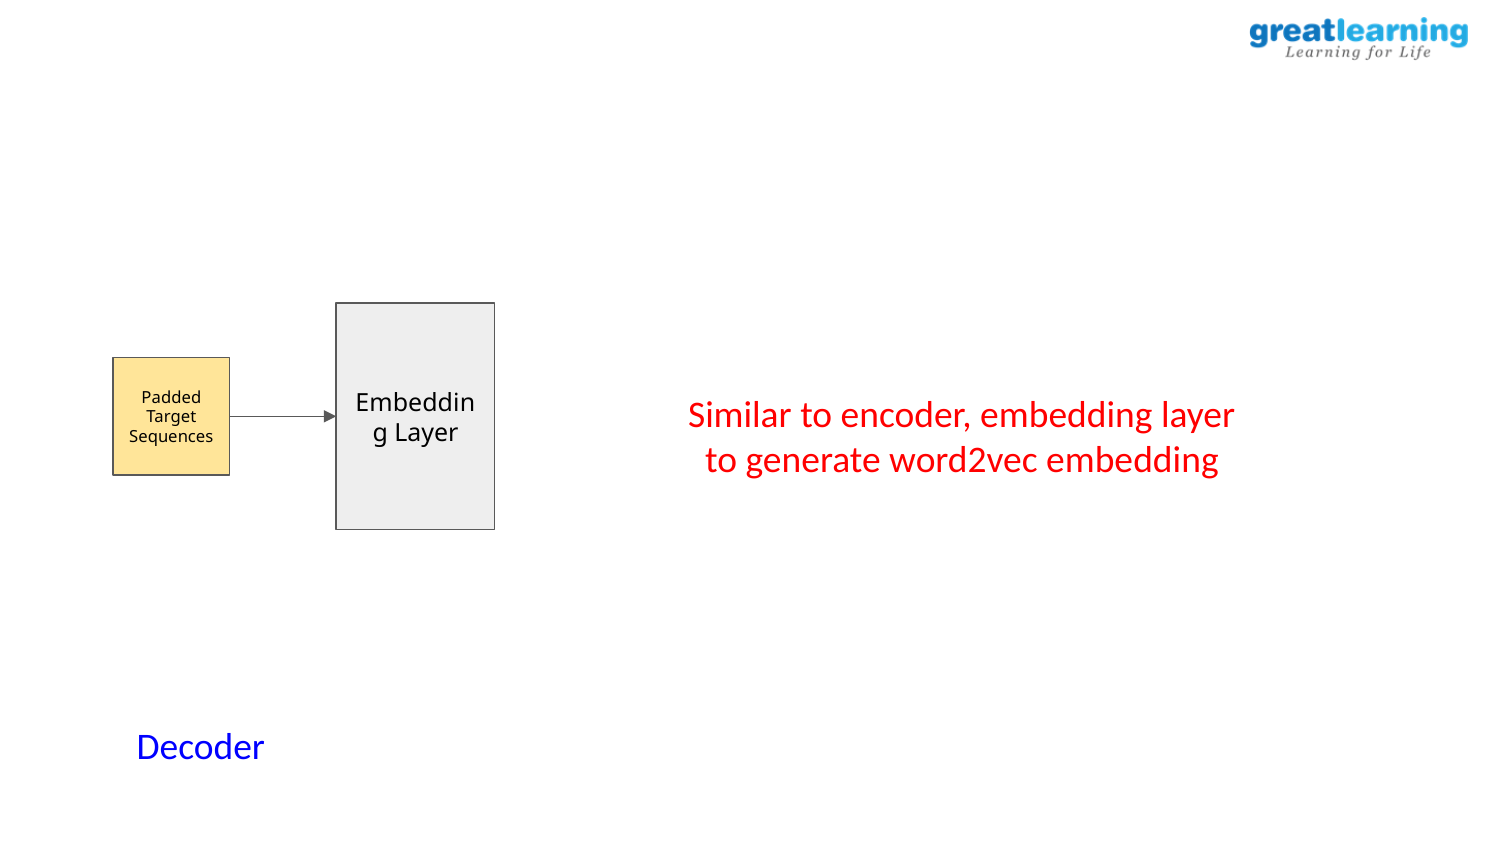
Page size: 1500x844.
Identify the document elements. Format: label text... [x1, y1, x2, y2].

text_box Decoder [32, 706, 370, 784]
text_box Similar to encoder, embedding layer to generate word2vec embedding [663, 374, 1262, 493]
picture [1249, 16, 1469, 61]
text_box Padded Target Sequences [113, 357, 230, 476]
text_box Embedding Layer [336, 303, 495, 530]
